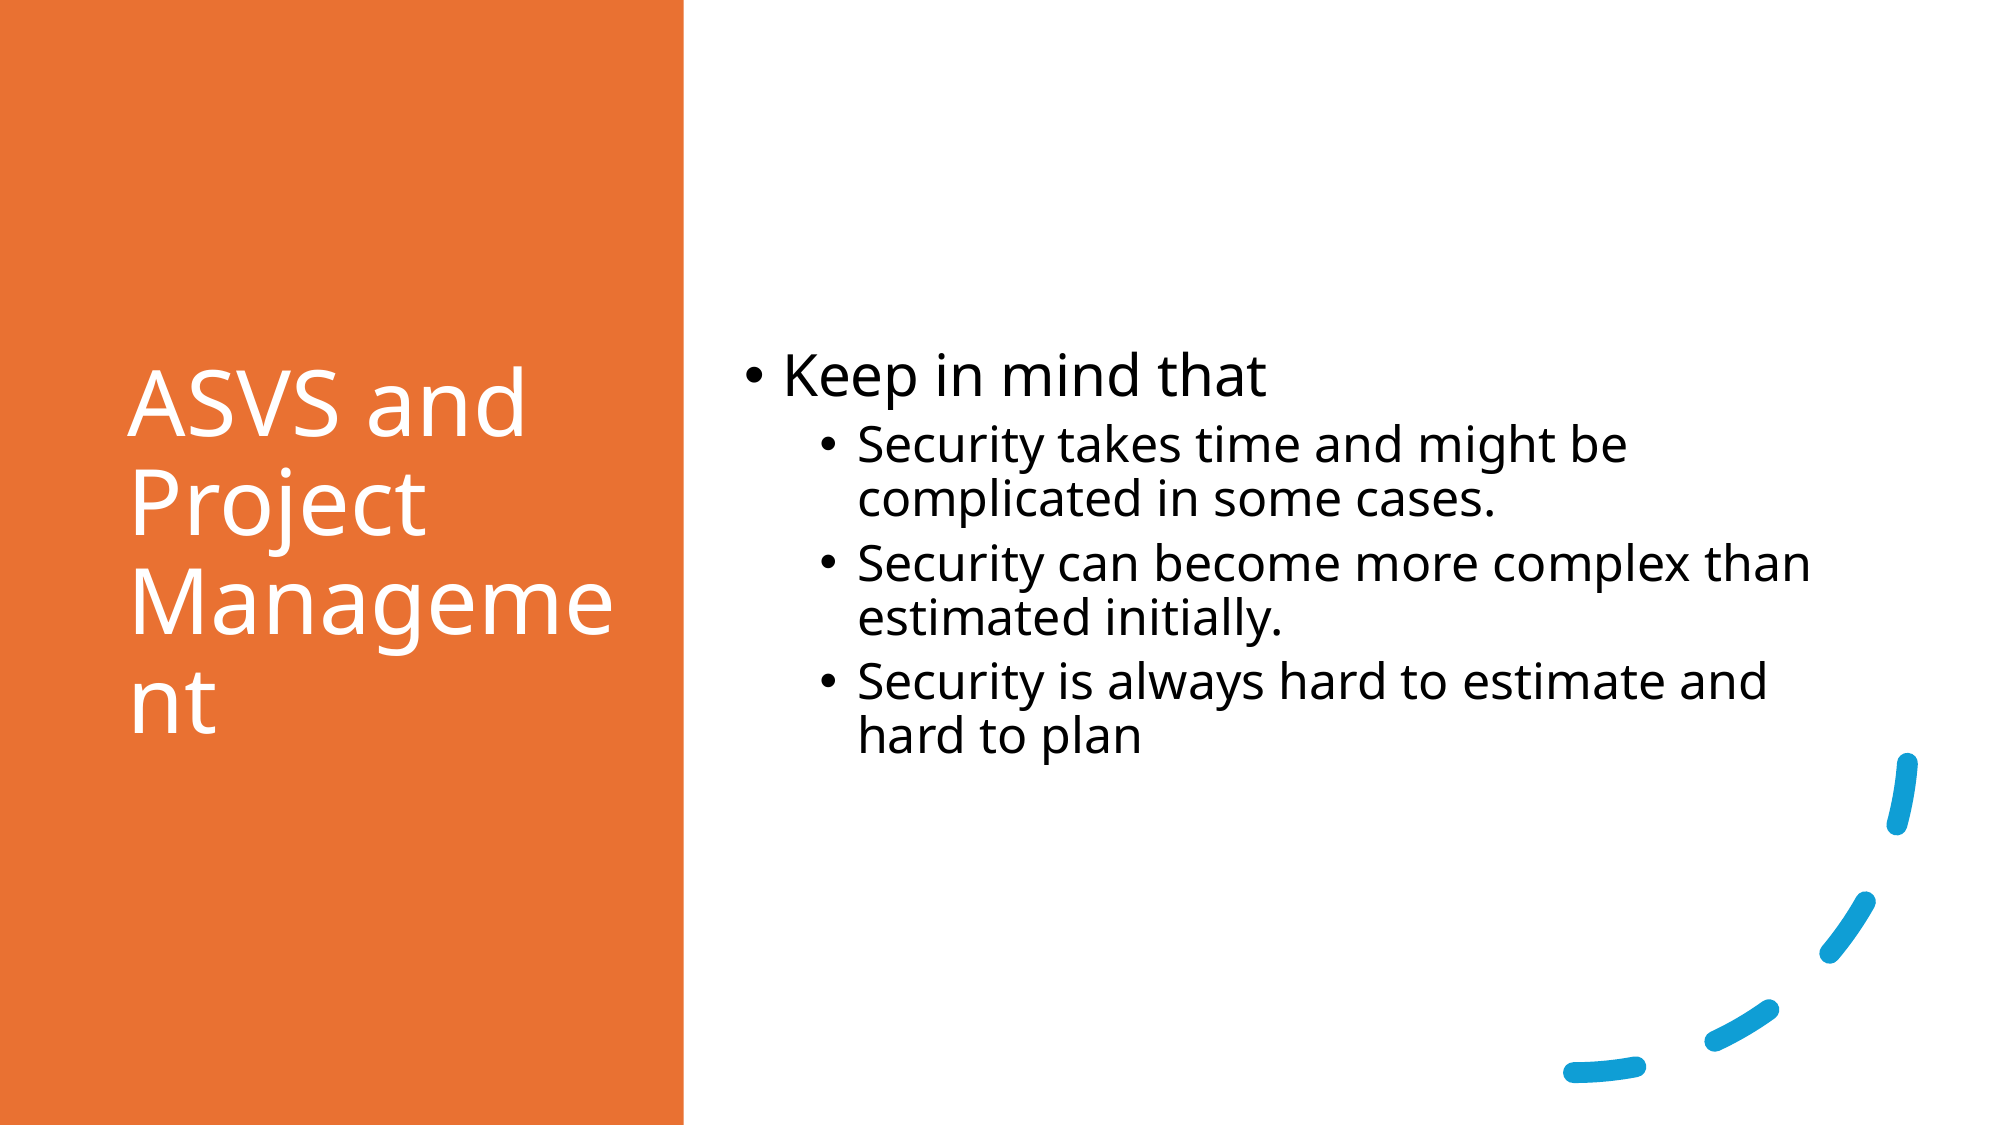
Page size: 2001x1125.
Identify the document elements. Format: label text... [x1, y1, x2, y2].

text_box [1863, 736, 1910, 909]
text_box [0, 0, 685, 1125]
title ASVS and Project Management [112, 97, 638, 1014]
text_box [1572, 1014, 1763, 1074]
list Keep in mind that Security takes time and might be complicated in some cases. Security can become more complex than estimated initially. Security is always hard to estimate and hard to plan [729, 97, 1863, 1014]
text_box [685, 0, 2000, 1125]
